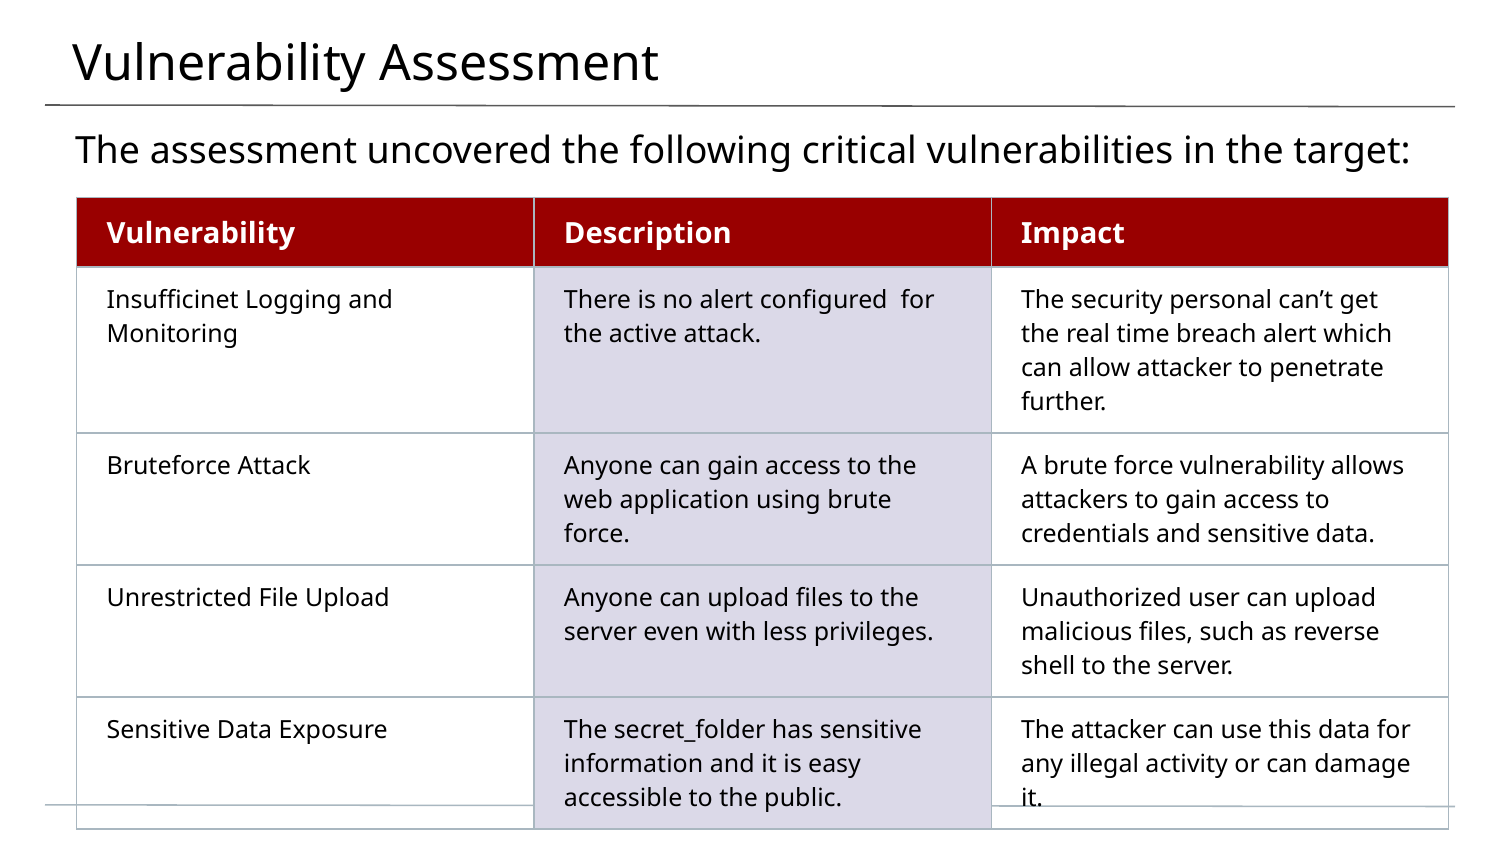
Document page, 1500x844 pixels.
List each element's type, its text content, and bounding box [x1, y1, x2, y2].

table_cell Bruteforce Attack [77, 434, 533, 564]
table_header Vulnerability [77, 198, 533, 266]
table_cell Unauthorized user can upload malicious files, such as reverse shell to the server. [992, 566, 1448, 696]
subtitle The assessment uncovered the following critical vulnerabilities in the target: [0, 110, 1500, 171]
table_header Description [535, 198, 991, 266]
table_cell Anyone can upload files to the server even with less privileges. [535, 566, 991, 696]
table_cell The secret_folder has sensitive information and it is easy accessible to the public. [535, 698, 991, 828]
table_cell The attacker can use this data for any illegal activity or can damage it. [992, 698, 1448, 828]
title Vulnerability Assessment [0, 0, 1500, 88]
table_cell Unrestricted File Upload [77, 566, 533, 696]
table_cell Sensitive Data Exposure [77, 698, 533, 828]
table_cell The security personal can’t get the real time breach alert which can allow attacker to penetrate further. [992, 268, 1448, 432]
table_cell Insufficinet Logging and Monitoring [77, 268, 533, 432]
table_cell Anyone can gain access to the web application using brute force. [535, 434, 991, 564]
table_cell A brute force vulnerability allows attackers to gain access to credentials and sensitive data. [992, 434, 1448, 564]
table_cell There is no alert configured for the active attack. [535, 268, 991, 432]
table_header Impact [992, 198, 1448, 266]
